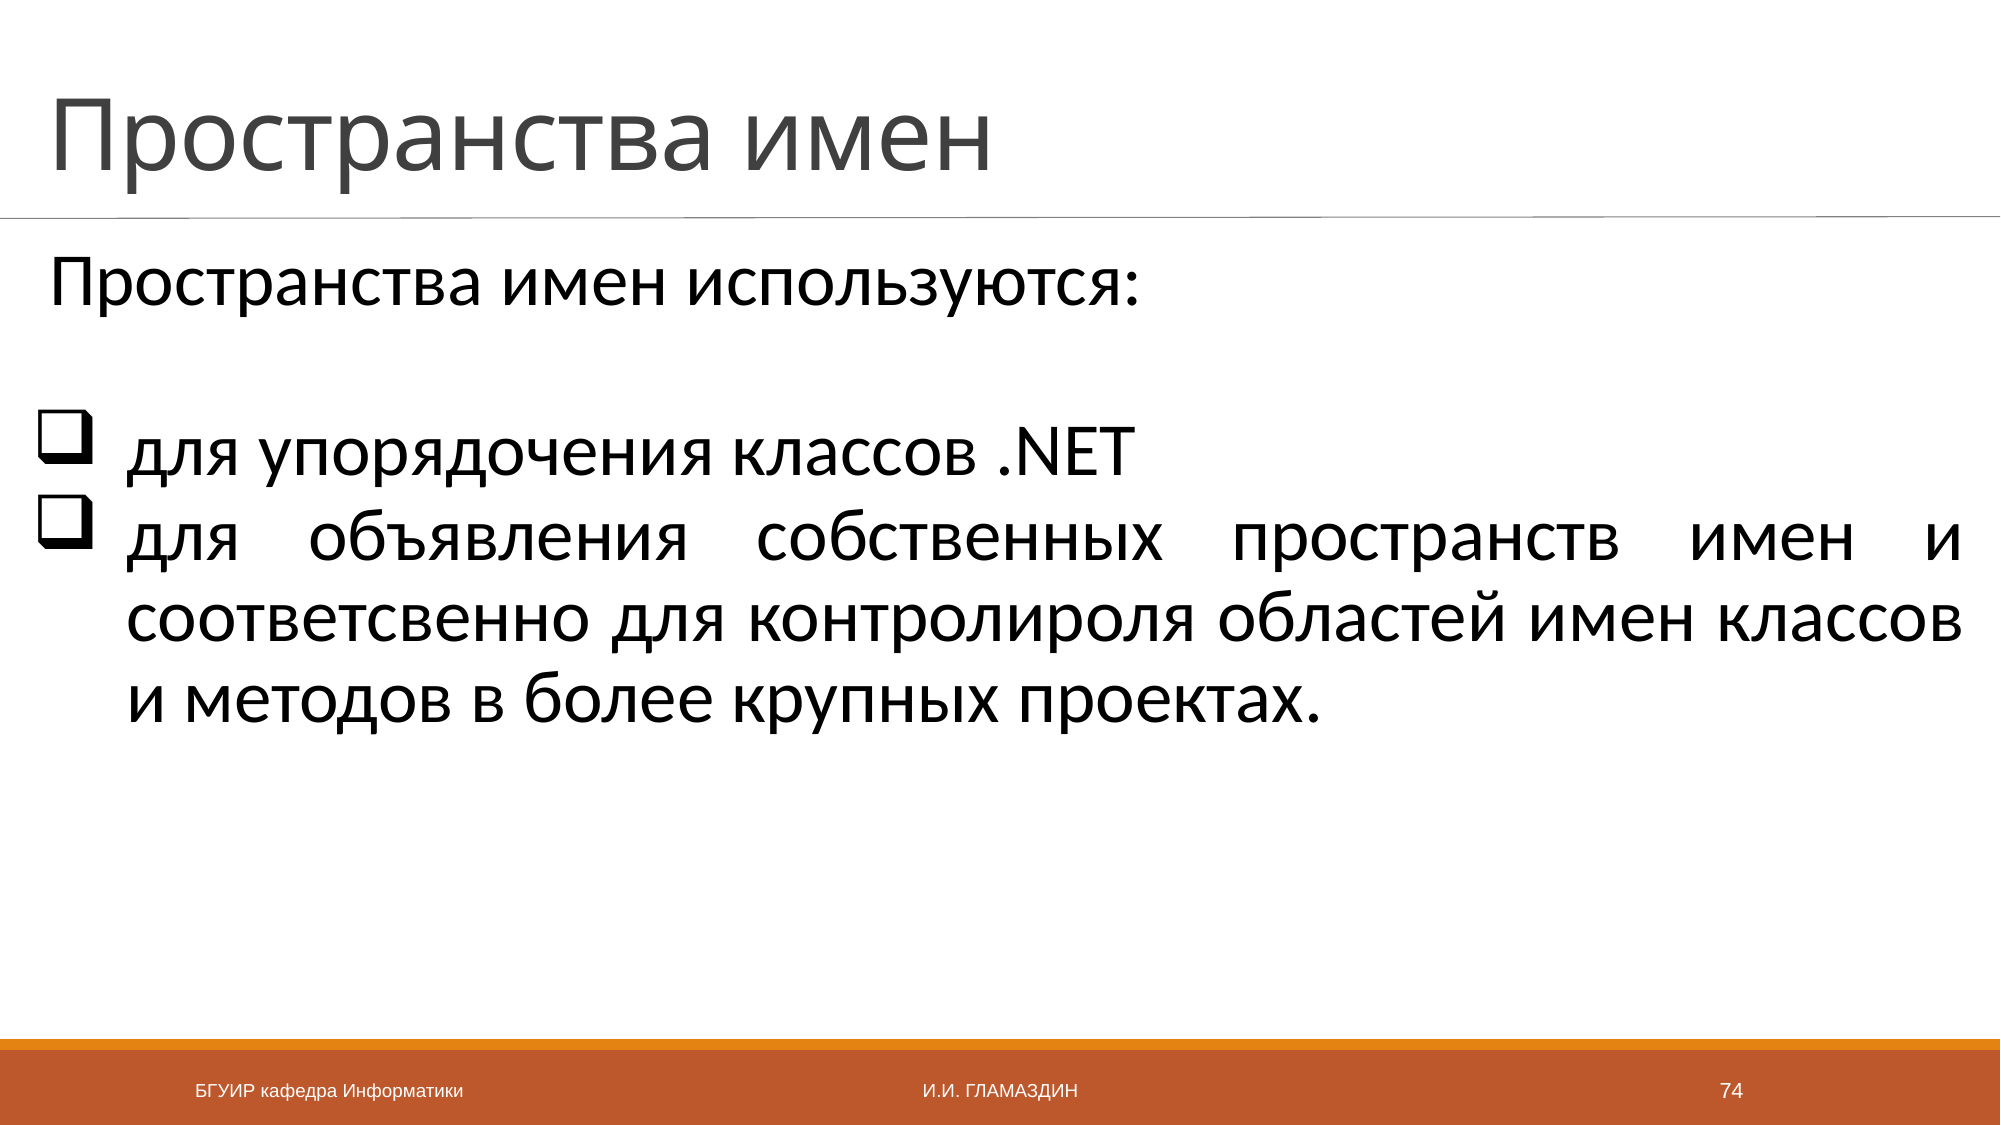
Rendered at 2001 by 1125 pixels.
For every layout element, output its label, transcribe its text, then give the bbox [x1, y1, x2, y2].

list Пространства имен используются: для упорядочения классов .NET для объявления собственных пространств имен и соответсвенно для контролироля областей имен классов и методов в более крупных проектах. [32, 233, 1967, 1025]
slide_number БГУИР кафедра Информатики [180, 1059, 586, 1120]
slide_number 74 [1624, 1059, 1840, 1120]
title Пространства имен [32, 47, 1967, 198]
footer И.И. Гламаздин [604, 1059, 1396, 1120]
